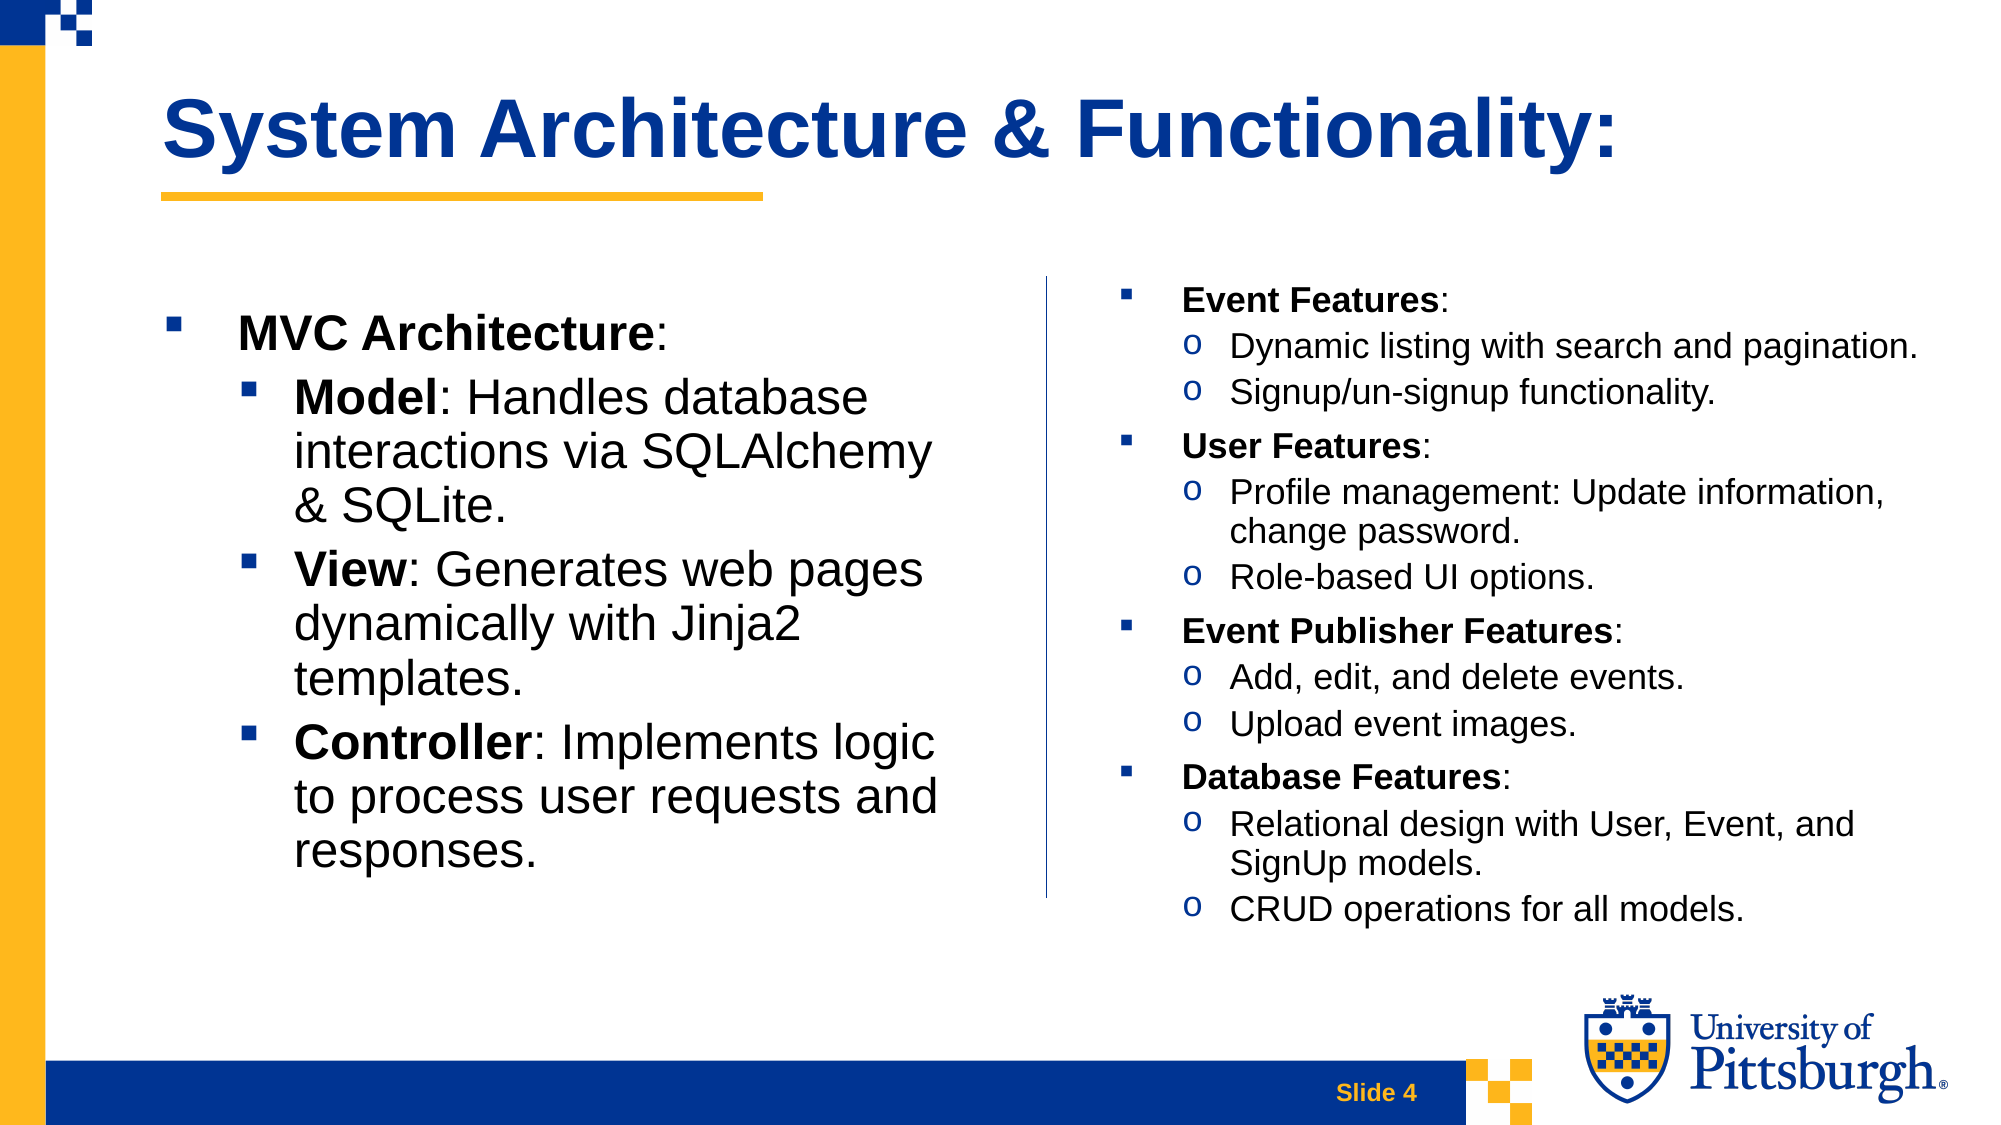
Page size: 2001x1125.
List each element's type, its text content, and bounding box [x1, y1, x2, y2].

picture [1577, 991, 1955, 1109]
text_box Event Features: Dynamic listing with search and pagination. Signup/un-signup functionality. User Features: Profile management: Update information, change password. Role-based UI options. Event Publisher Features: Add, edit, and delete events. Upload event images. Database Features: Relational design with User, Event, and SignUp models. CRUD operations for all models. [1118, 273, 1928, 979]
list MVC Architecture: Model: Handles database interactions via SQLAlchemy & SQLite. View: Generates web pages dynamically with Jinja2 templates. Controller: Implements logic to process user requests and responses. [162, 299, 972, 925]
picture [46, 0, 92, 46]
slide_number Slide 4 [982, 1061, 1433, 1122]
list System Architecture & Functionality: [162, 78, 1928, 196]
picture [1466, 1059, 1532, 1125]
